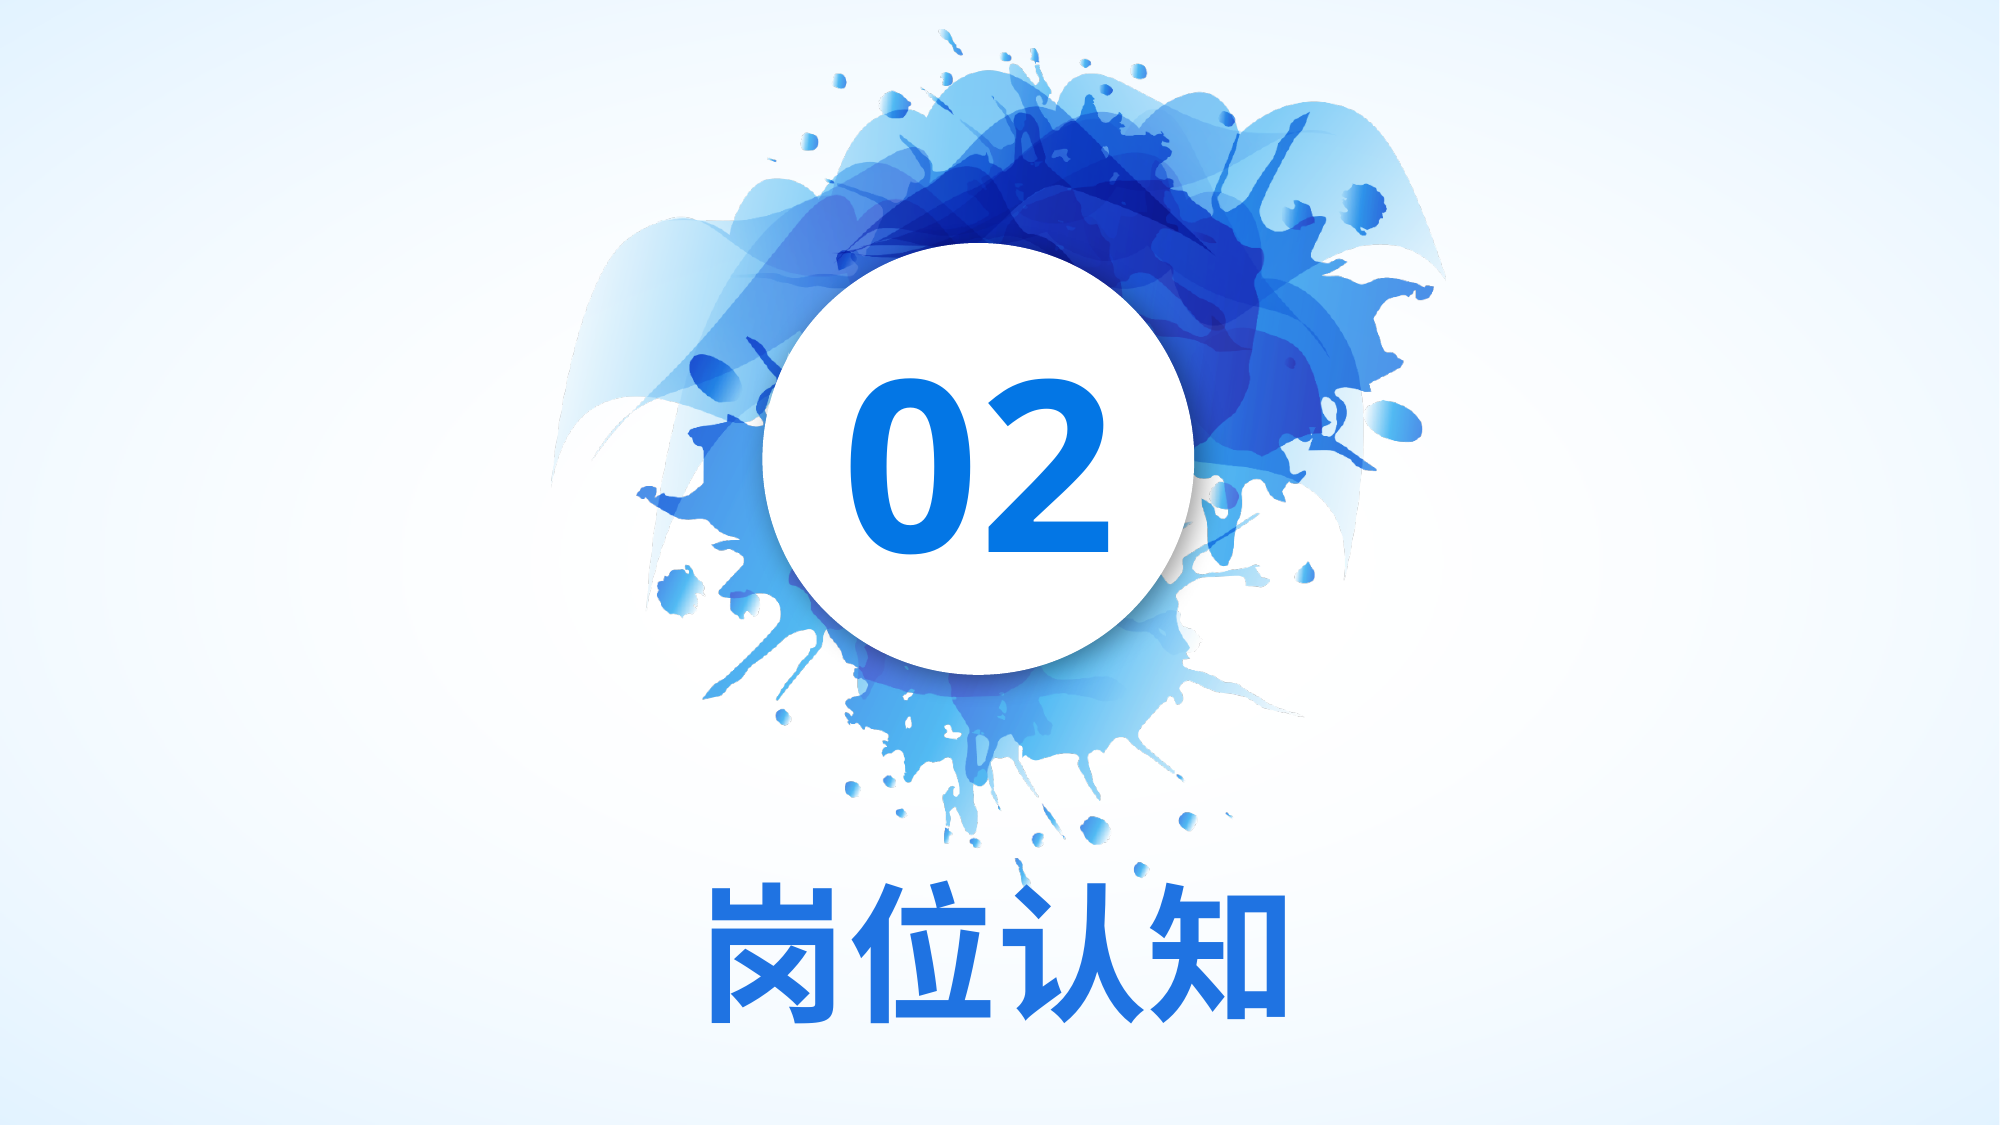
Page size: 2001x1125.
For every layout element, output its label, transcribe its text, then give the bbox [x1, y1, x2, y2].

text_box 岗位认知 [682, 907, 1313, 1049]
picture [551, 10, 1446, 907]
